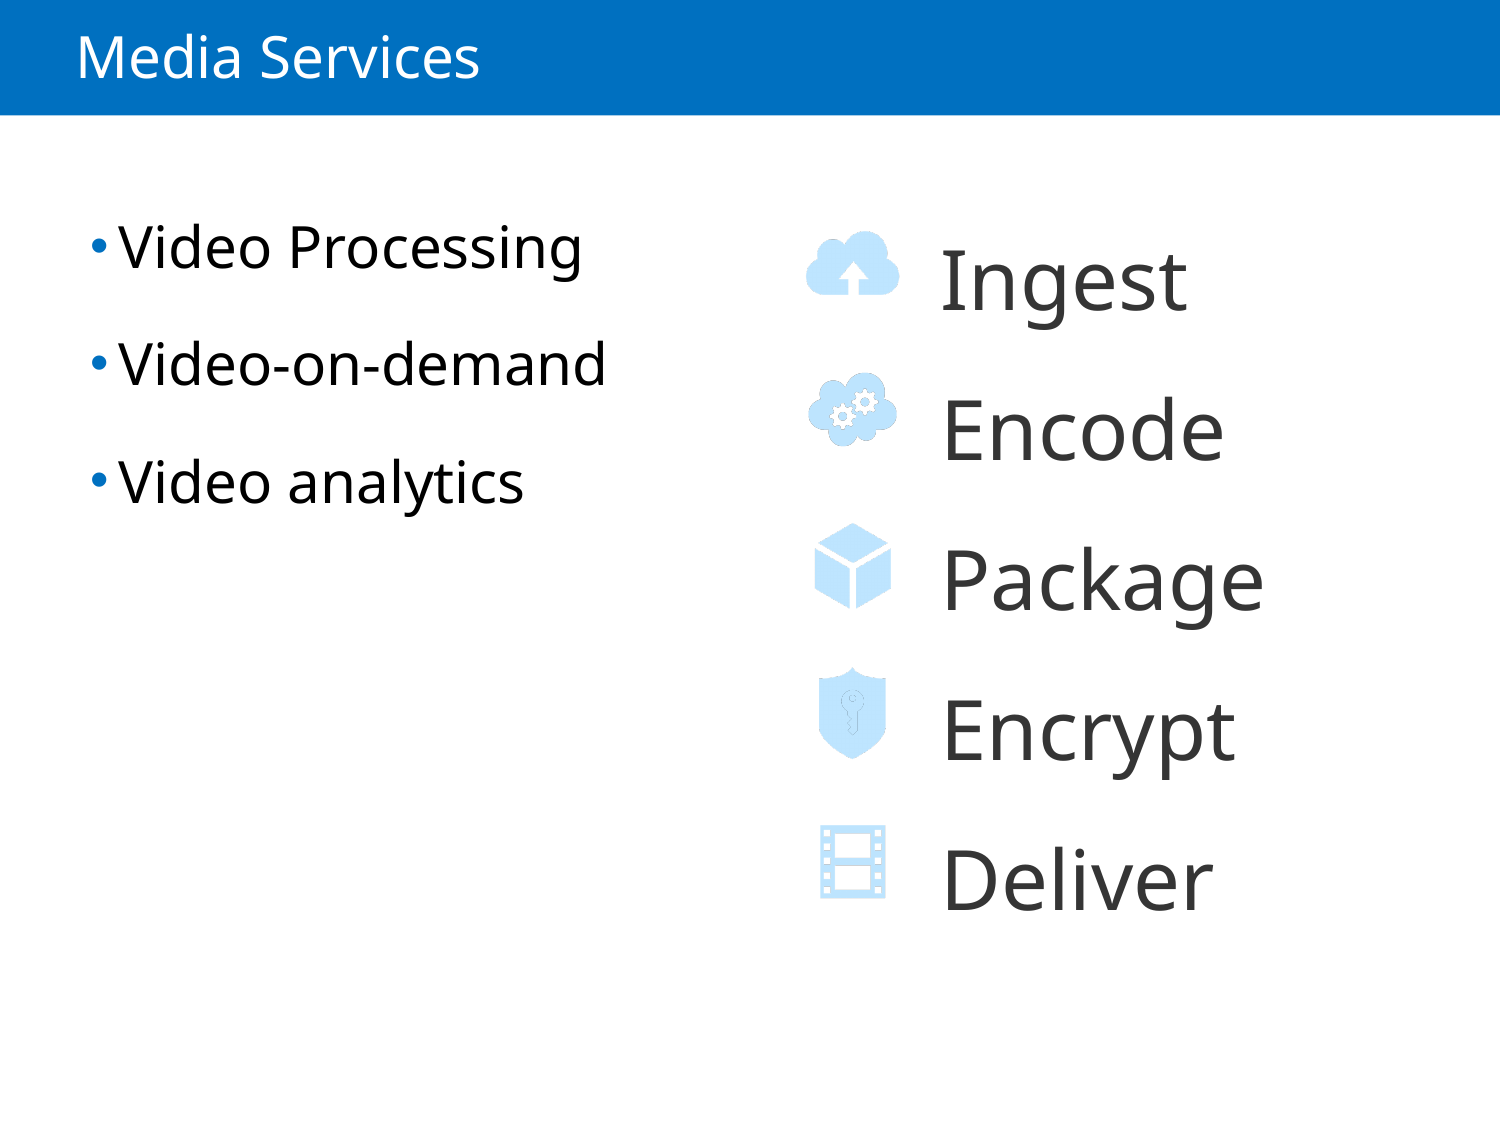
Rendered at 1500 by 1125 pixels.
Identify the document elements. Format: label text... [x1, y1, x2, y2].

title Media Services [75, 0, 1351, 122]
text_box Ingest Encode Package Encrypt Deliver [940, 177, 1290, 928]
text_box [797, 210, 907, 904]
text_box Video Processing Video-on-demand Video analytics [75, 167, 663, 593]
